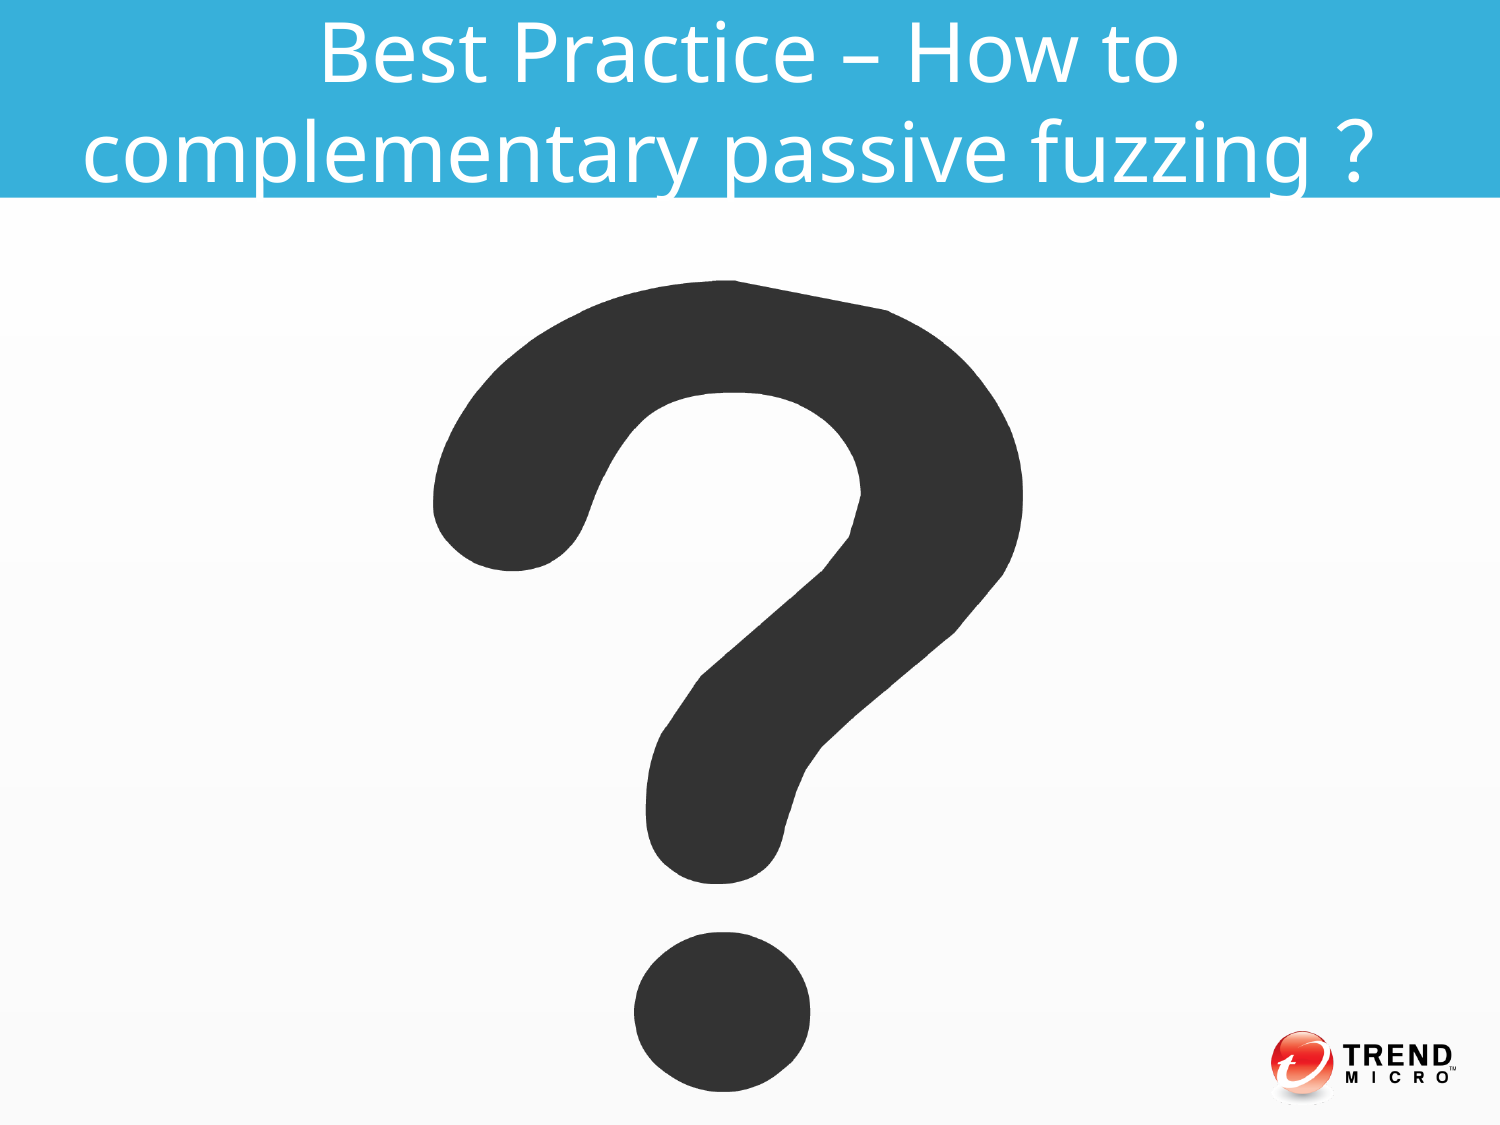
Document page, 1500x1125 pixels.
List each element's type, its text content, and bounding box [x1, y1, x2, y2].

picture [1271, 1031, 1456, 1105]
picture [322, 280, 1134, 1092]
text_box Best Practice – How to complementary passive fuzzing？ [0, 0, 1500, 198]
